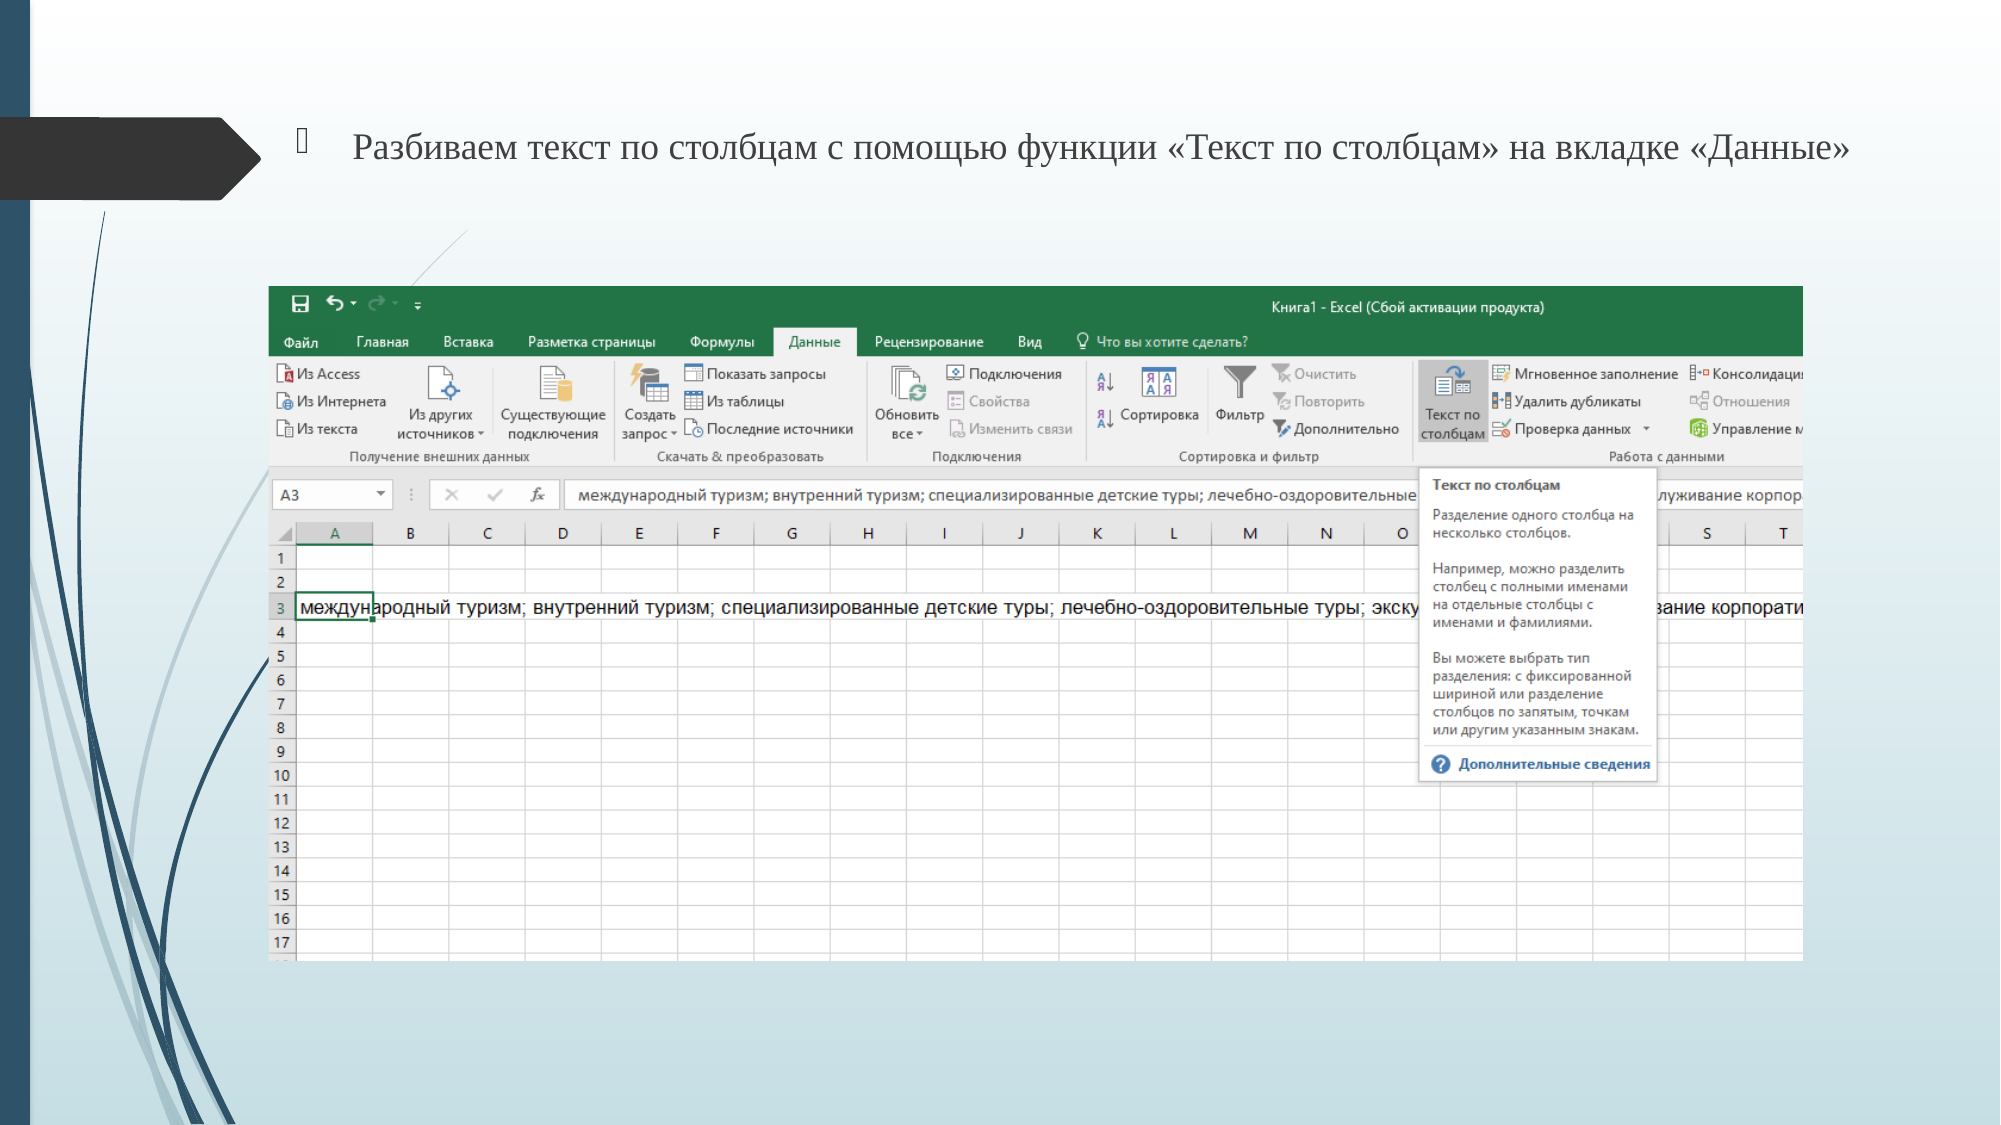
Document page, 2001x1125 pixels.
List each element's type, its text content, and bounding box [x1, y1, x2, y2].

picture [268, 286, 1804, 962]
list Разбиваем текст по столбцам с помощью функции «Текст по столбцам» на вкладке «Данные» [280, 114, 1886, 1014]
